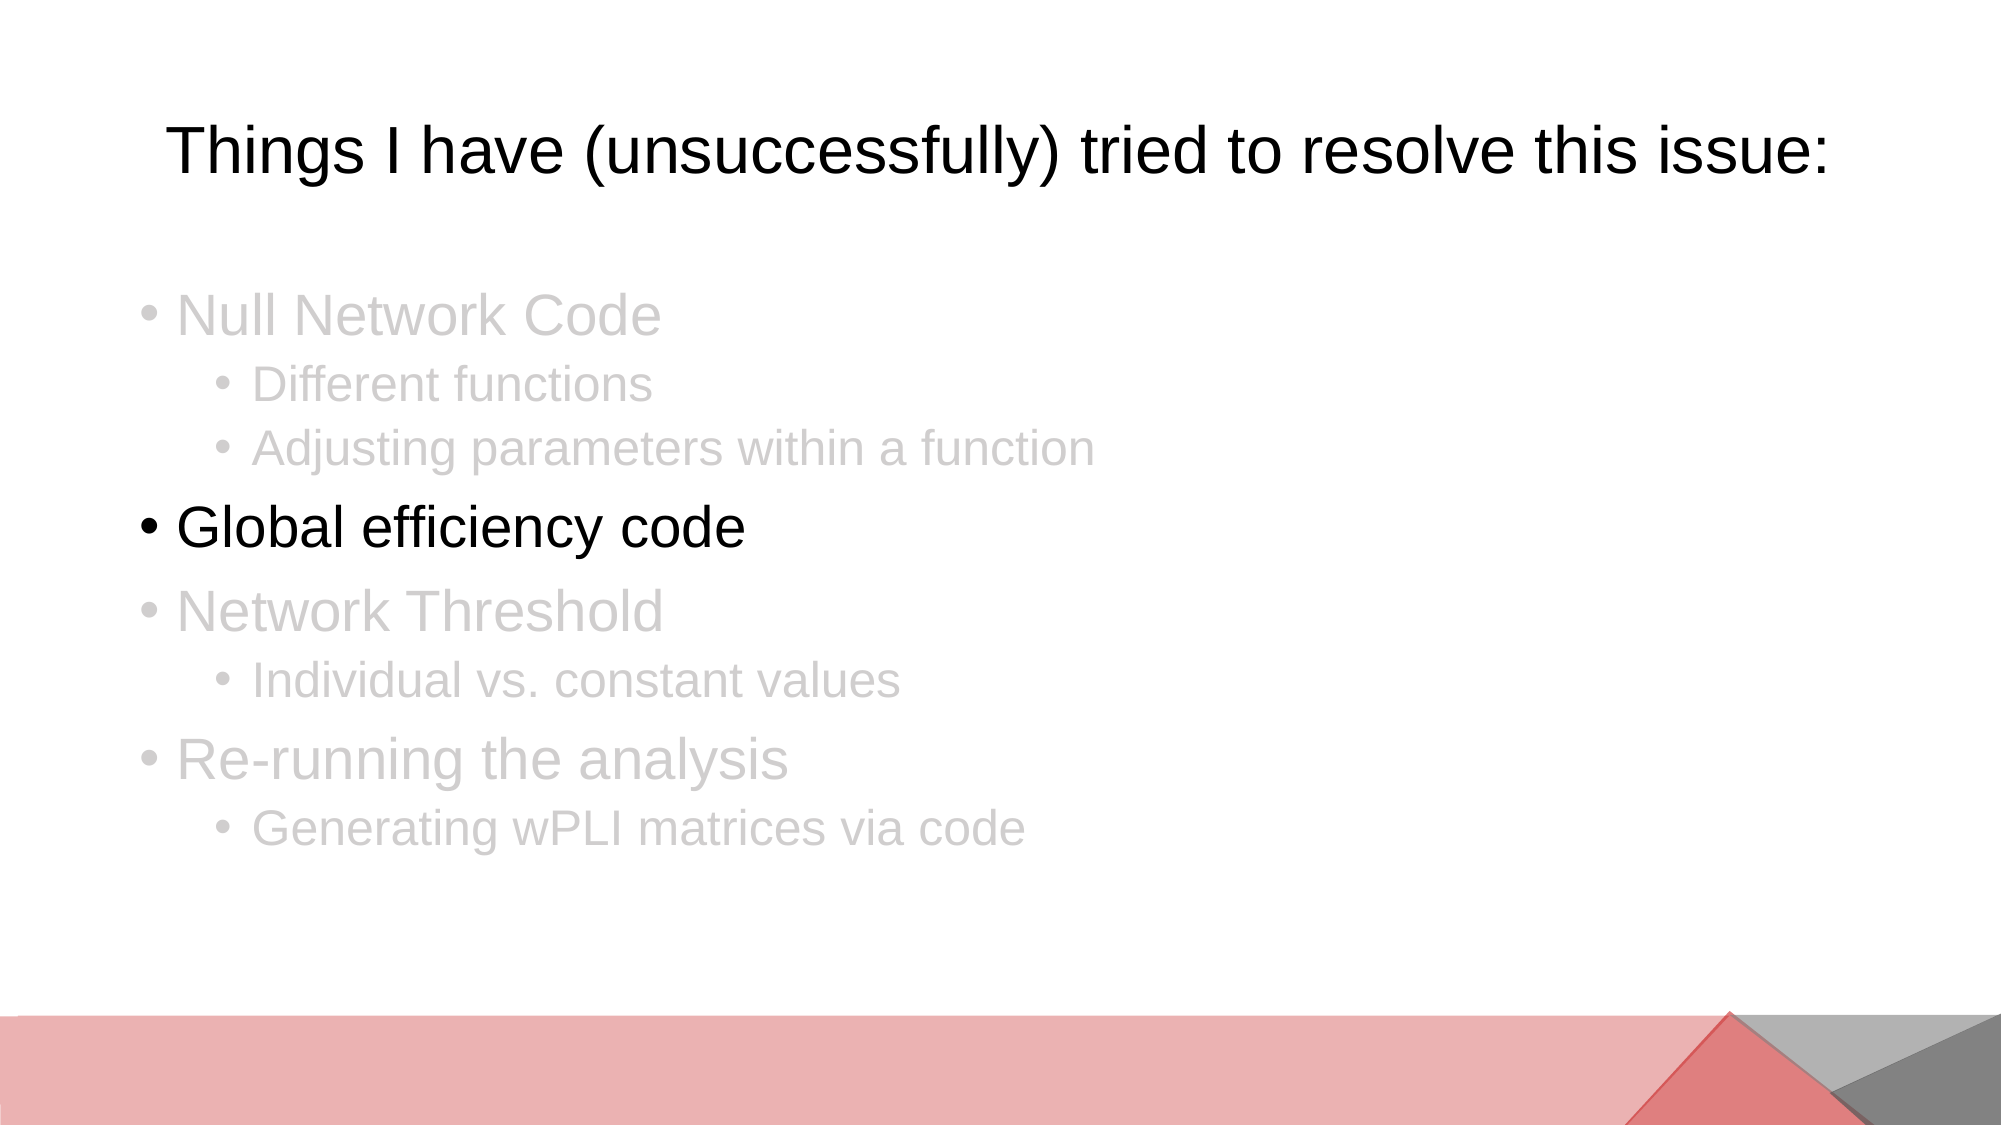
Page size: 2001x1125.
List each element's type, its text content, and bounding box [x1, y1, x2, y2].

list Null Network Code Different functions Adjusting parameters within a function Global efficiency code Network Threshold Individual vs. constant values Re-running the analysis Generating wPLI matrices via code [124, 277, 1877, 942]
title Things I have (unsuccessfully) tried to resolve this issue: [122, 59, 1877, 244]
